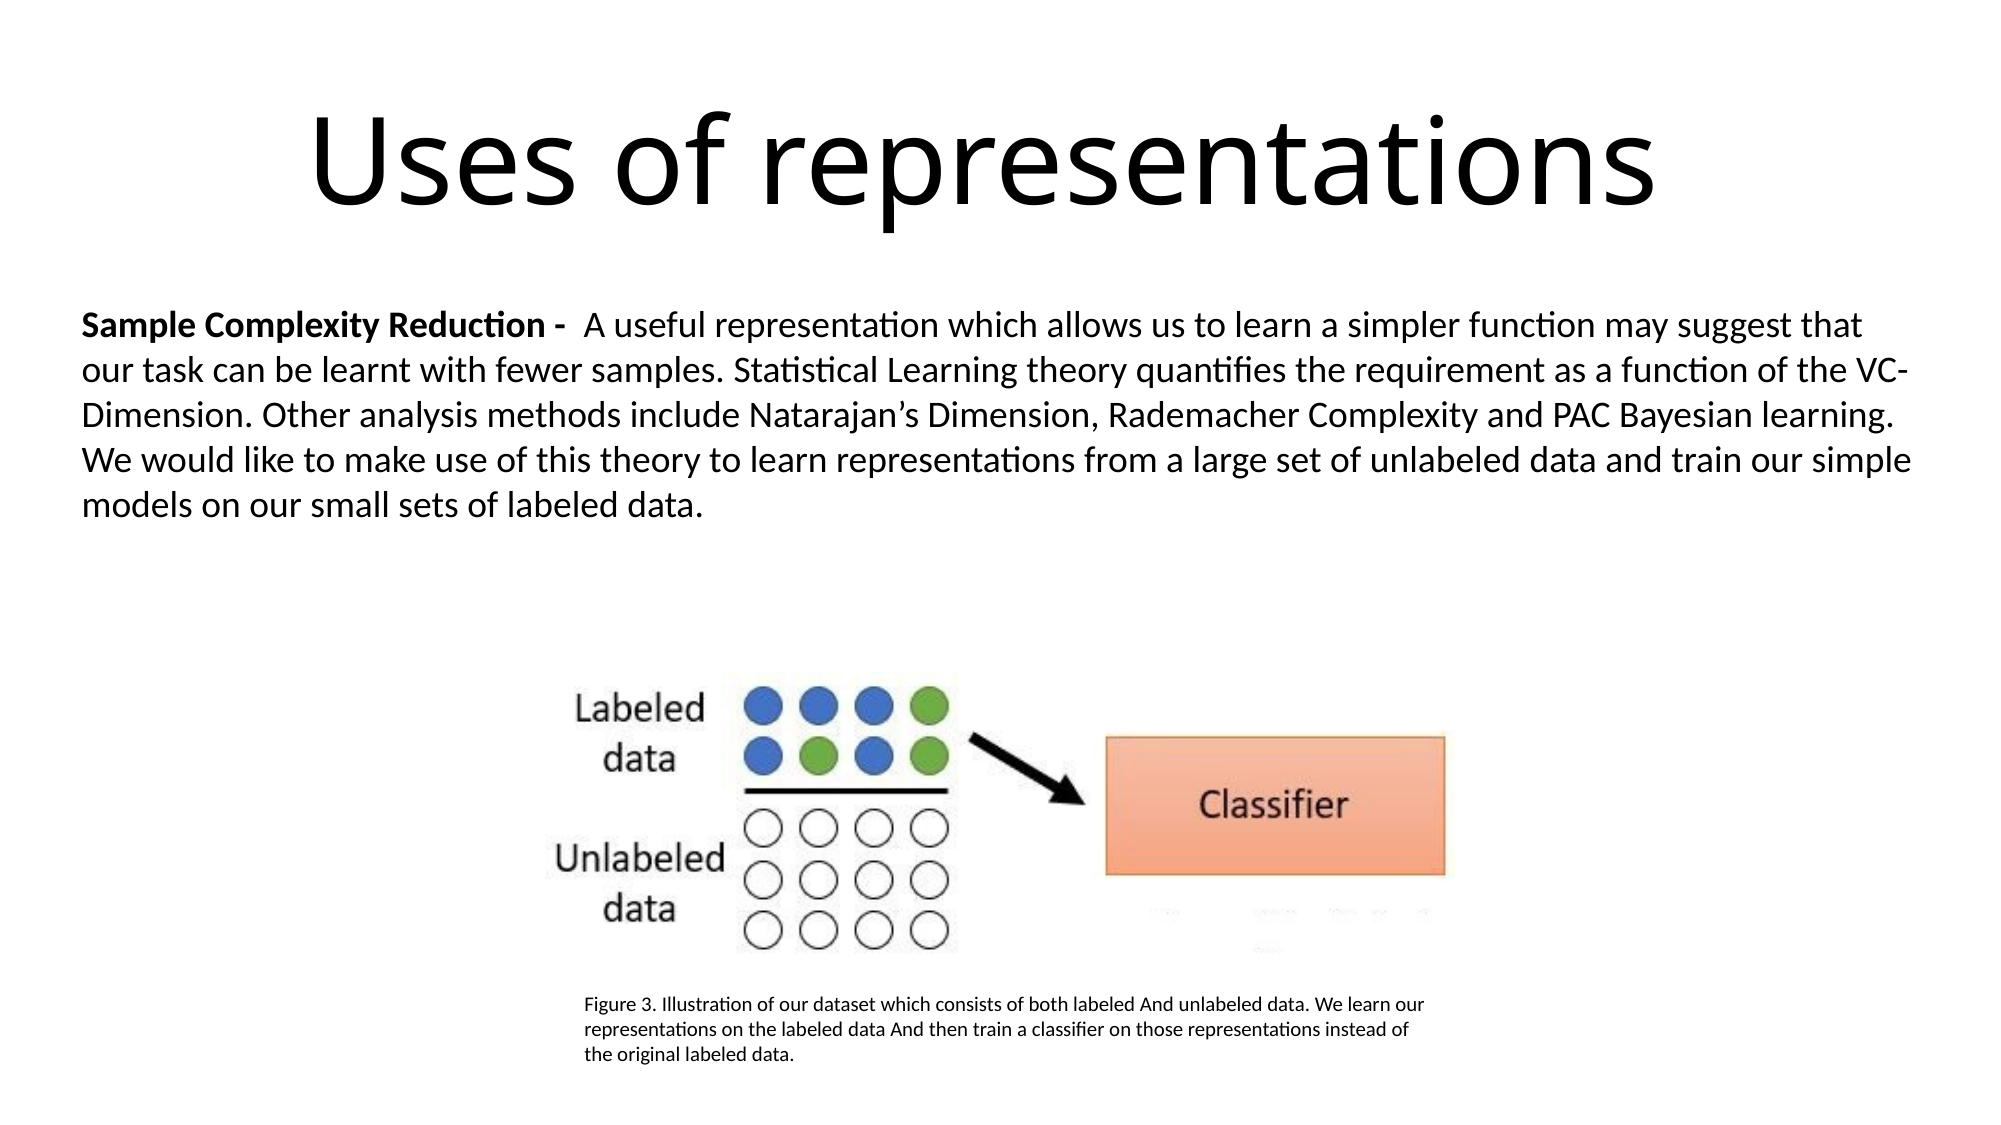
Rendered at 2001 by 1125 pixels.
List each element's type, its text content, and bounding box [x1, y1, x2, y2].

text_box Figure 3. Illustration of our dataset which consists of both labeled And unlabeled data. We learn our representations on the labeled data And then train a classifier on those representations instead of the original labeled data. [569, 983, 1455, 1099]
title Uses of representations [233, 92, 1734, 239]
text_box Sample Complexity Reduction - A useful representation which allows us to learn a simpler function may suggest that our task can be learnt with fewer samples. Statistical Learning theory quantifies the requirement as a function of the VC-Dimension. Other analysis methods include Natarajan’s Dimension, Rademacher Complexity and PAC Bayesian learning. We would like to make use of this theory to learn representations from a large set of unlabeled data and train our simple models on our small sets of labeled data. [66, 292, 1933, 578]
picture [545, 672, 1455, 961]
